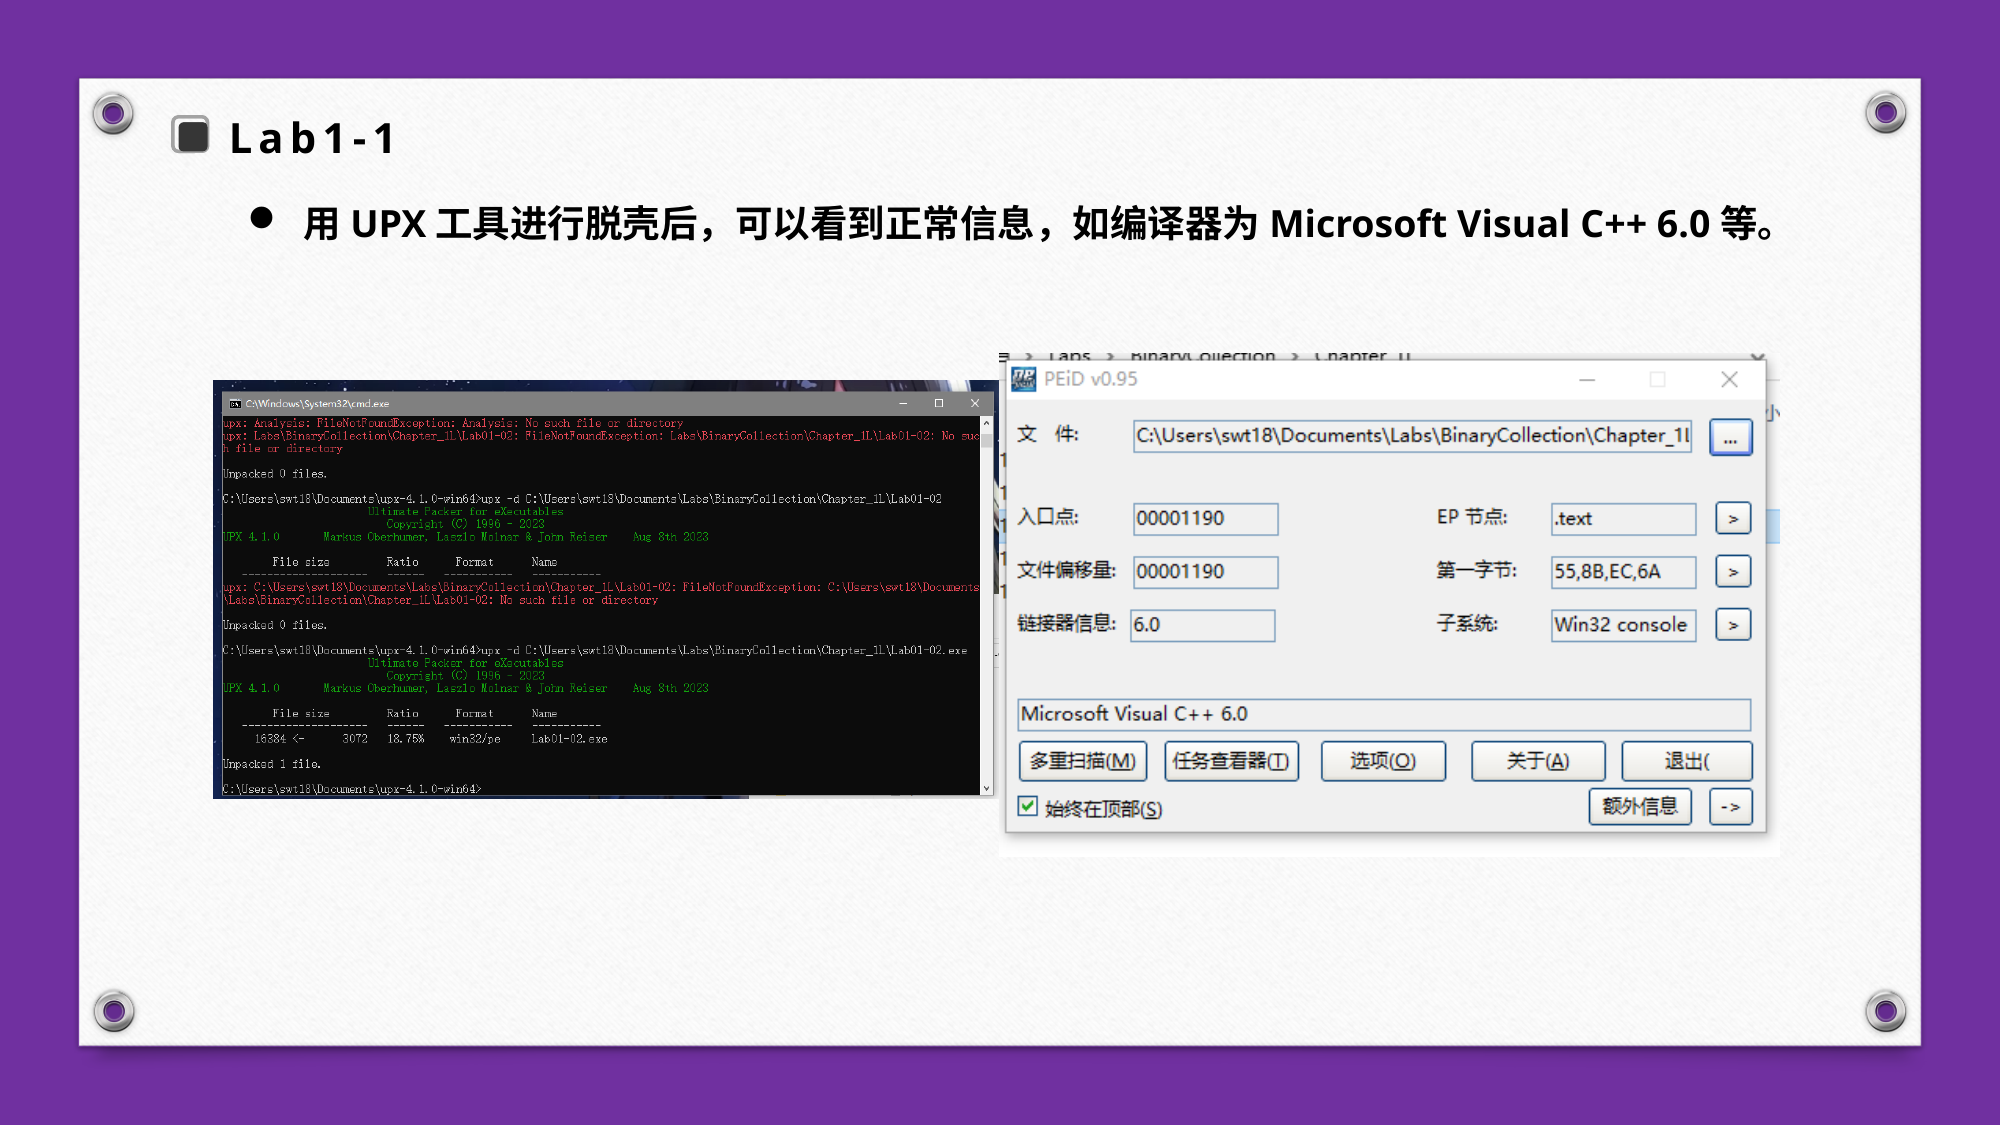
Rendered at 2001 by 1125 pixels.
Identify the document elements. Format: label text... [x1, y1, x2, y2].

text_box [172, 116, 208, 152]
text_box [172, 103, 612, 170]
picture [0, 0, 2000, 1125]
text_box 用UPX工具进行脱壳后，可以看到正常信息，如编译器为Microsoft Visual C++ 6.0等。 [232, 169, 1786, 252]
